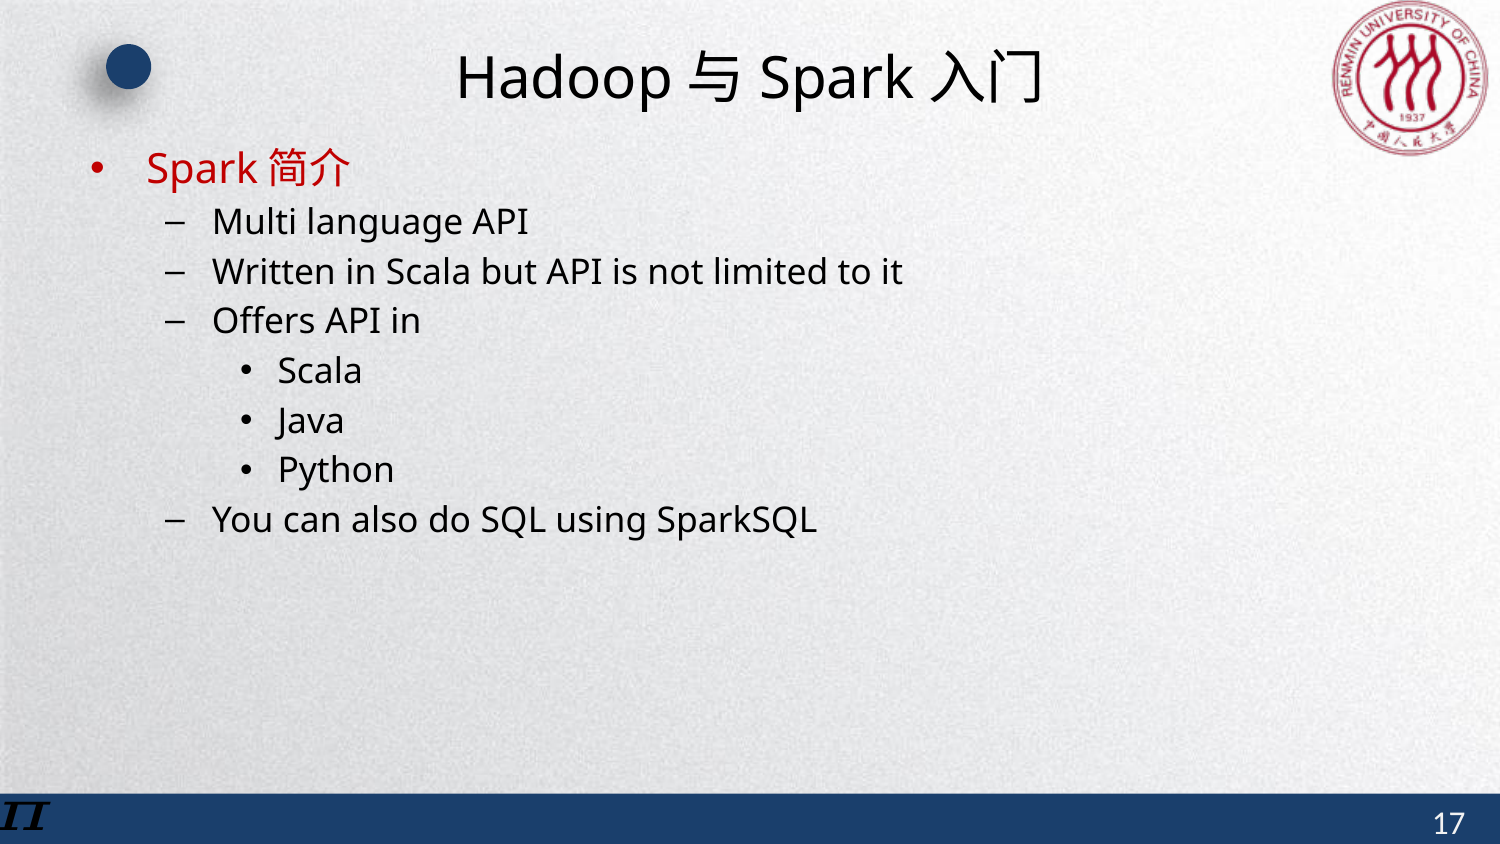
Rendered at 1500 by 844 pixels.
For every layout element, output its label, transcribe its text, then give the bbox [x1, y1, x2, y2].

list Spark简介 Multi language API Written in Scala but API is not limited to it Offers API in Scala Java Python You can also do SQL using SparkSQL [75, 134, 1425, 781]
picture [0, 0, 1500, 793]
title Hadoop与Spark入门 [75, 33, 1425, 116]
